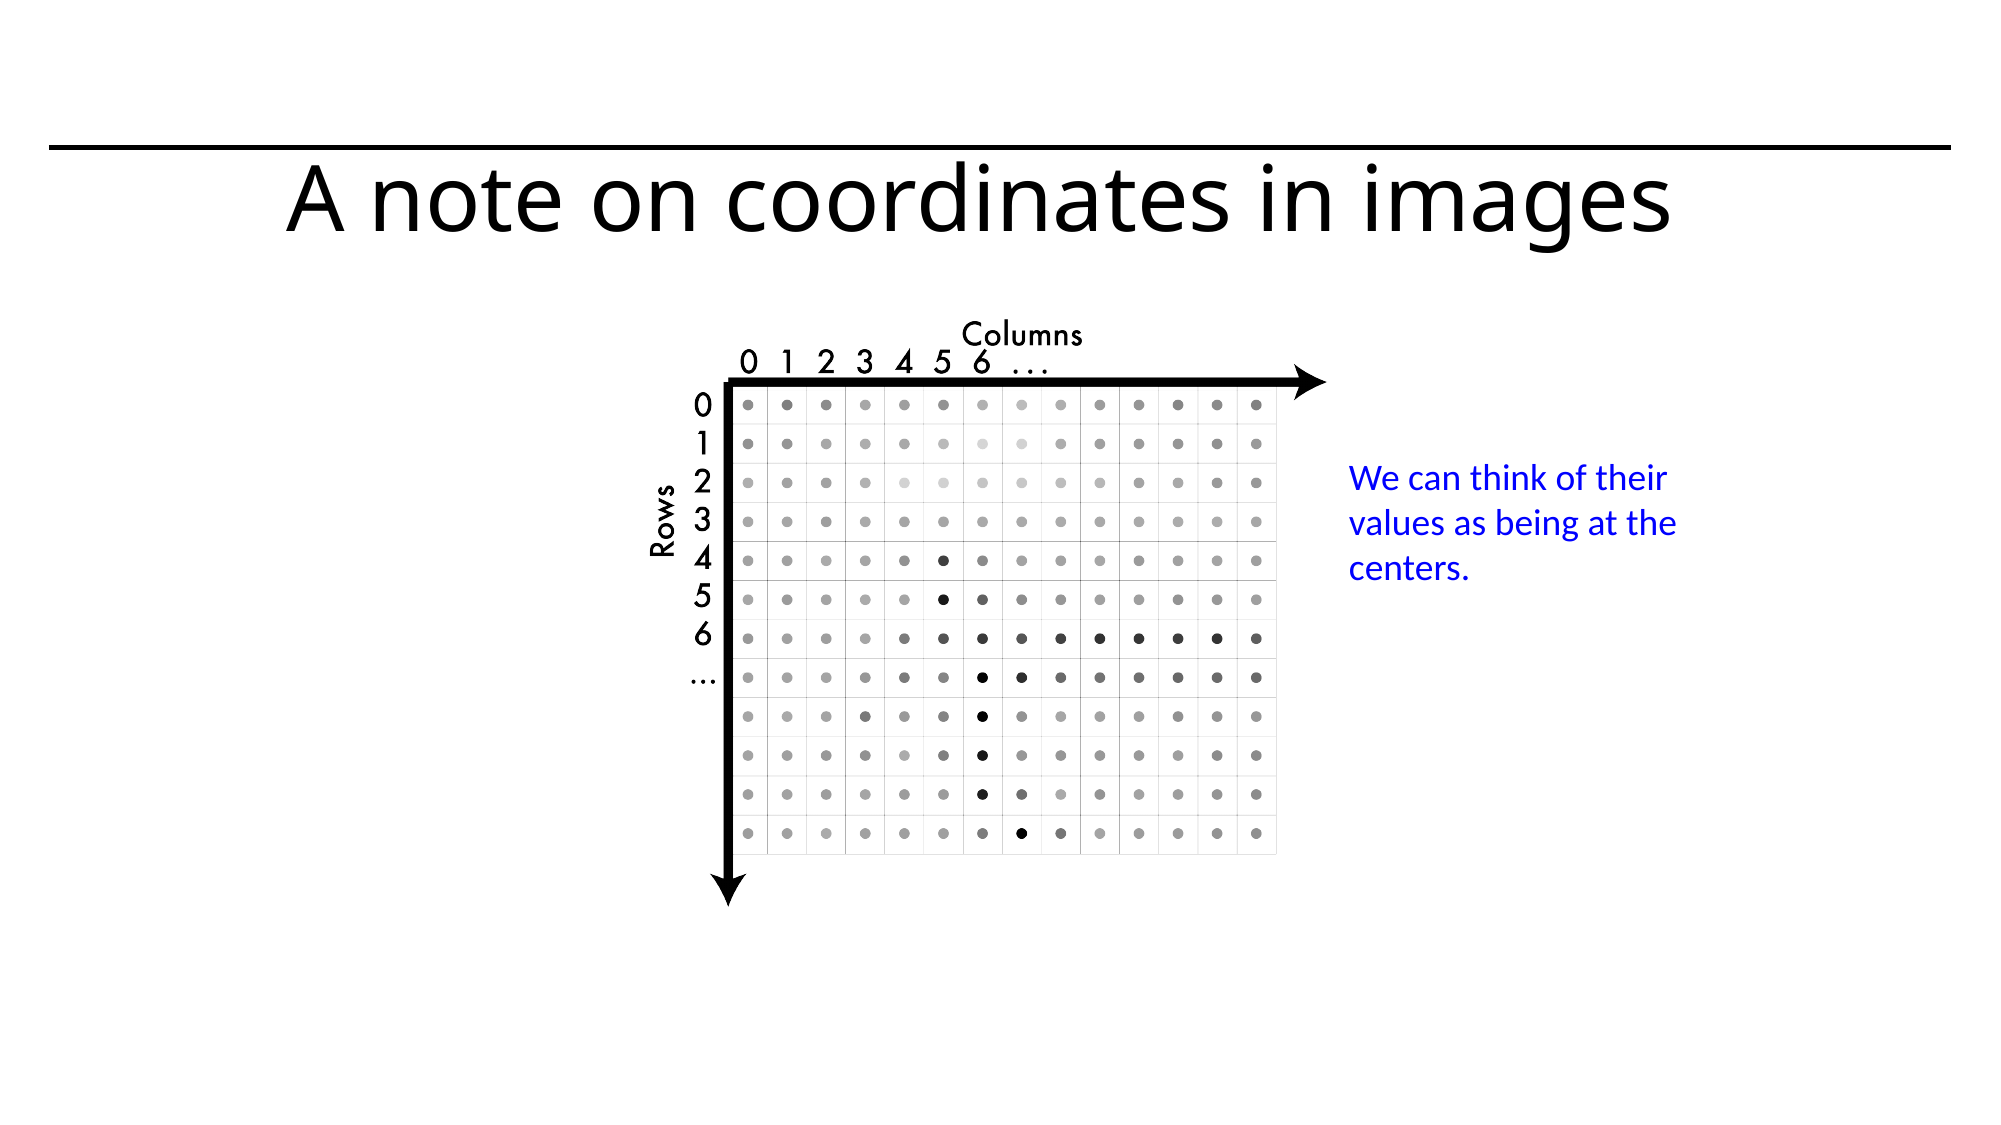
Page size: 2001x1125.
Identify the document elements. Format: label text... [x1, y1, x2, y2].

text_box We can think of their values as being at the centers. [1367, 445, 1697, 596]
picture [633, 316, 1367, 927]
title A note on coordinates in images [271, 172, 1729, 267]
